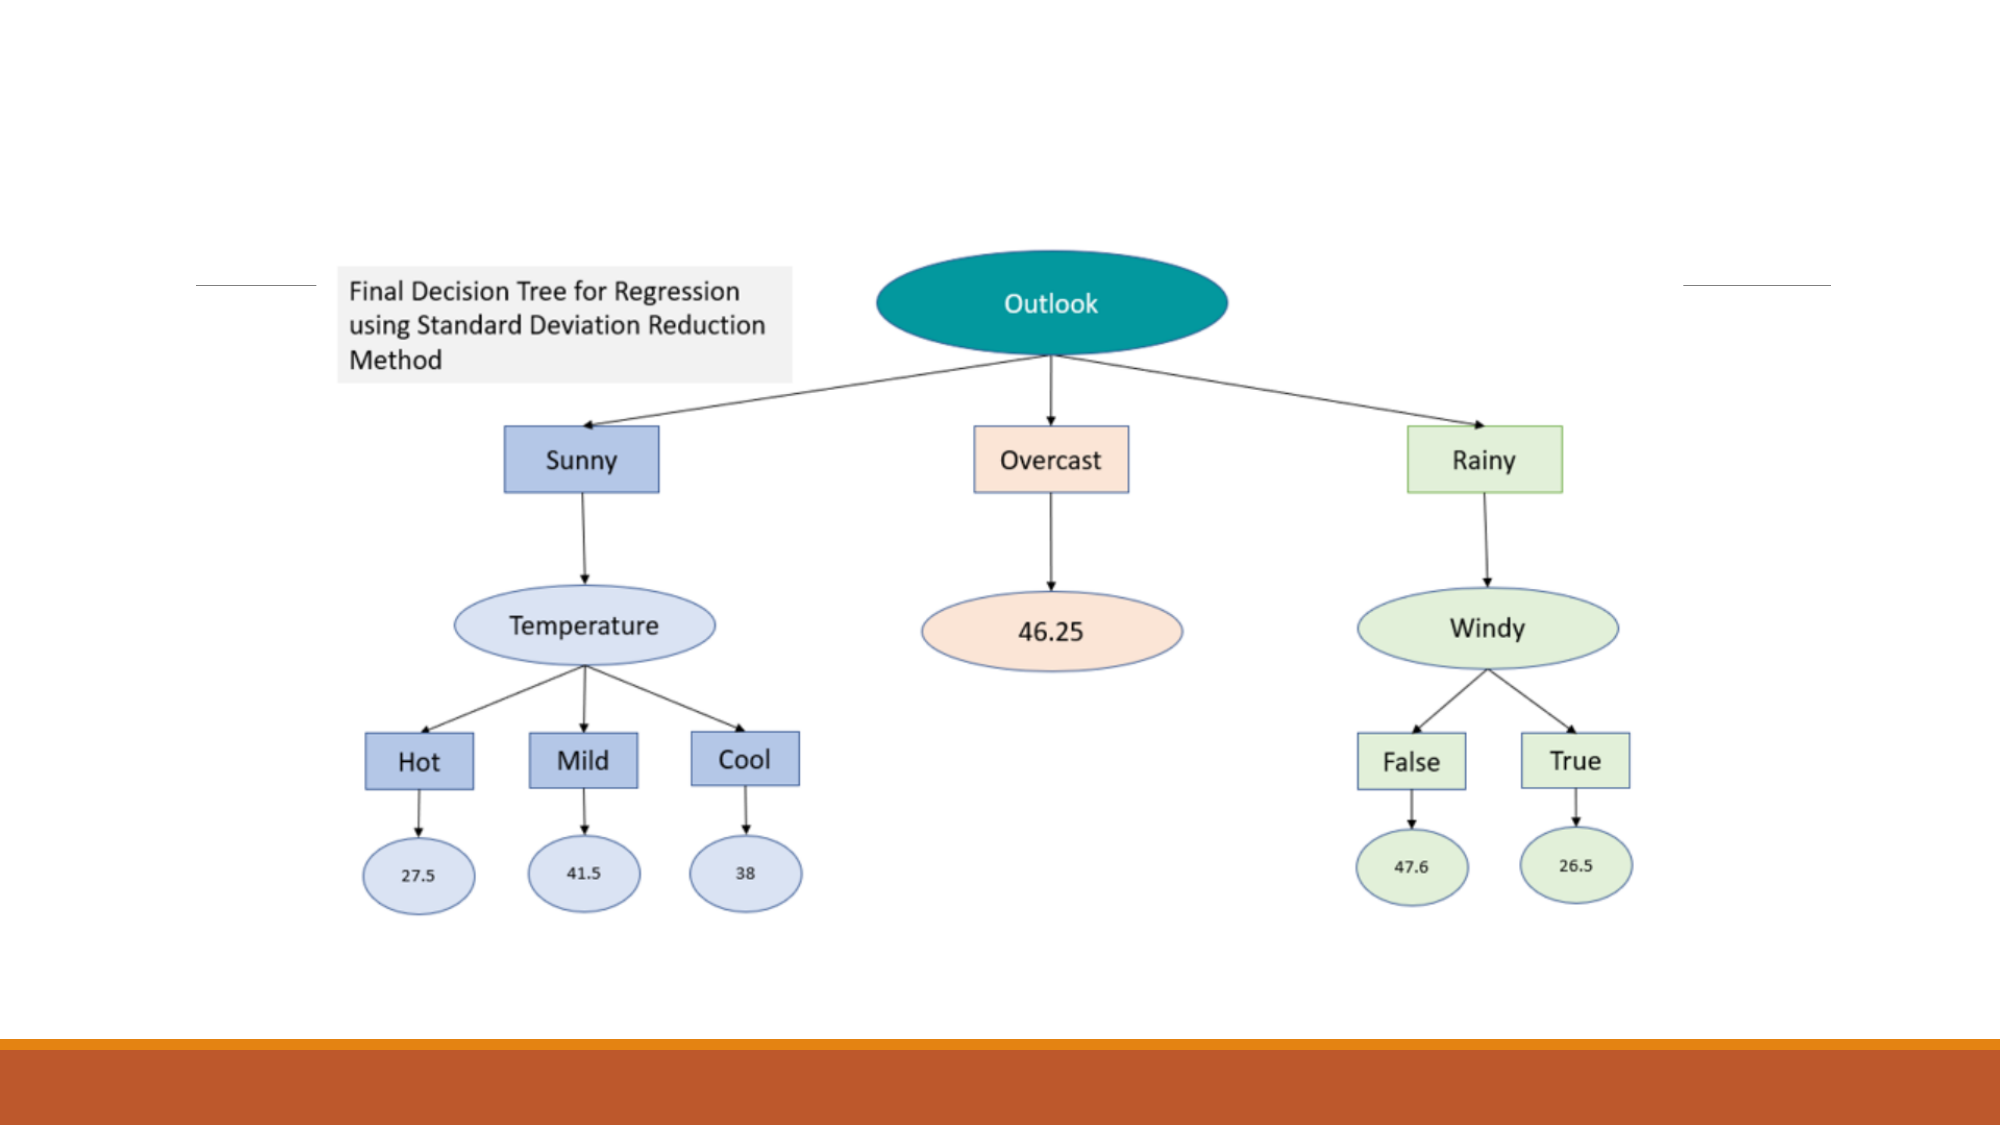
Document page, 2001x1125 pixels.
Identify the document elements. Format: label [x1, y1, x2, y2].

picture [315, 239, 1684, 926]
